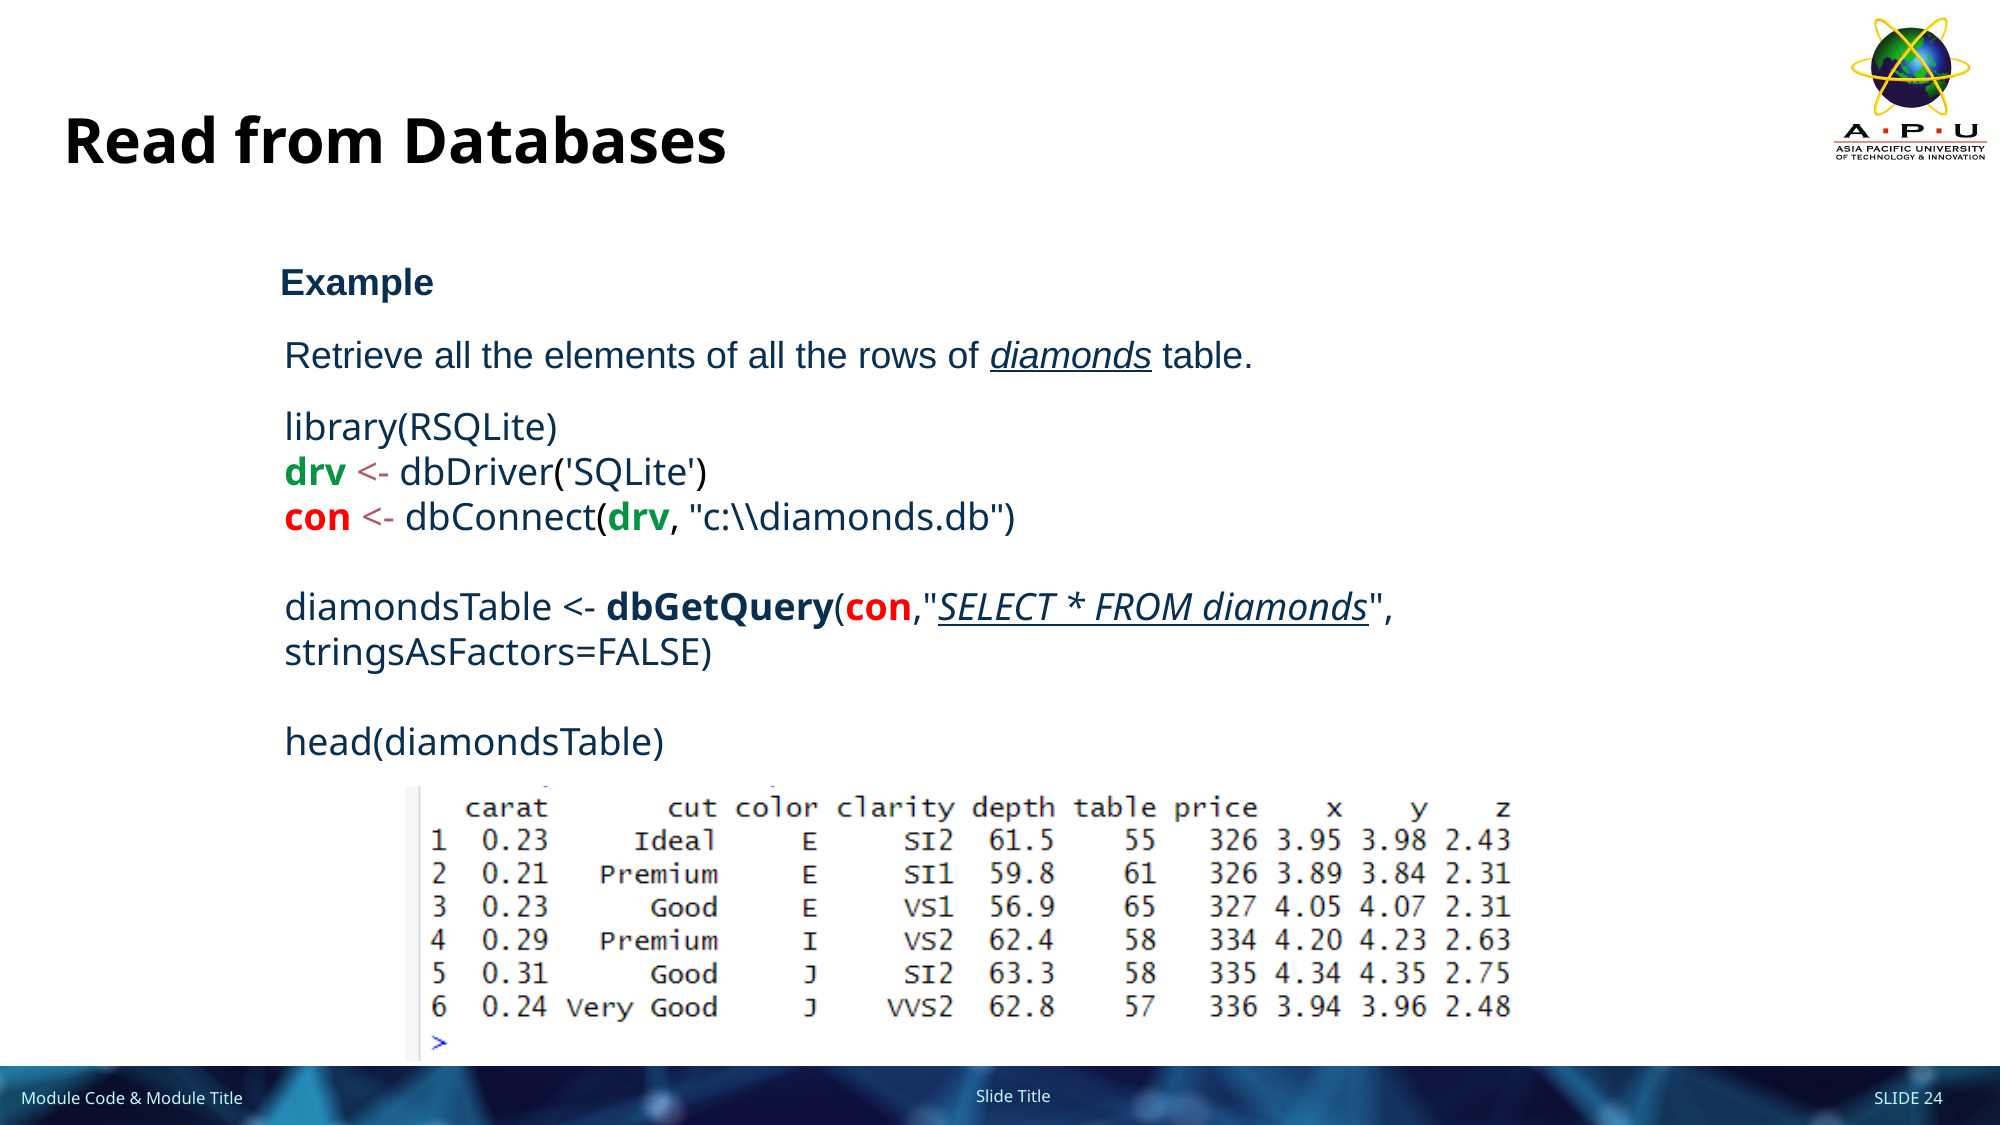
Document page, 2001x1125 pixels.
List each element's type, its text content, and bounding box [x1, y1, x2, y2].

picture [0, 1066, 2000, 1125]
picture [404, 786, 1563, 1061]
text_box library(RSQLite) drv <- dbDriver('SQLite') con <- dbConnect(drv, "c:\\diamonds.db") diamondsTable <- dbGetQuery(con,"SELECT * FROM diamonds", stringsAsFactors=FALSE) head(diamondsTable) [269, 395, 1712, 771]
text_box Example [265, 250, 450, 311]
text_box Retrieve all the elements of all the rows of diamonds table. [269, 323, 1682, 383]
title Read from Databases [48, 45, 1764, 233]
picture [1822, 0, 2000, 178]
